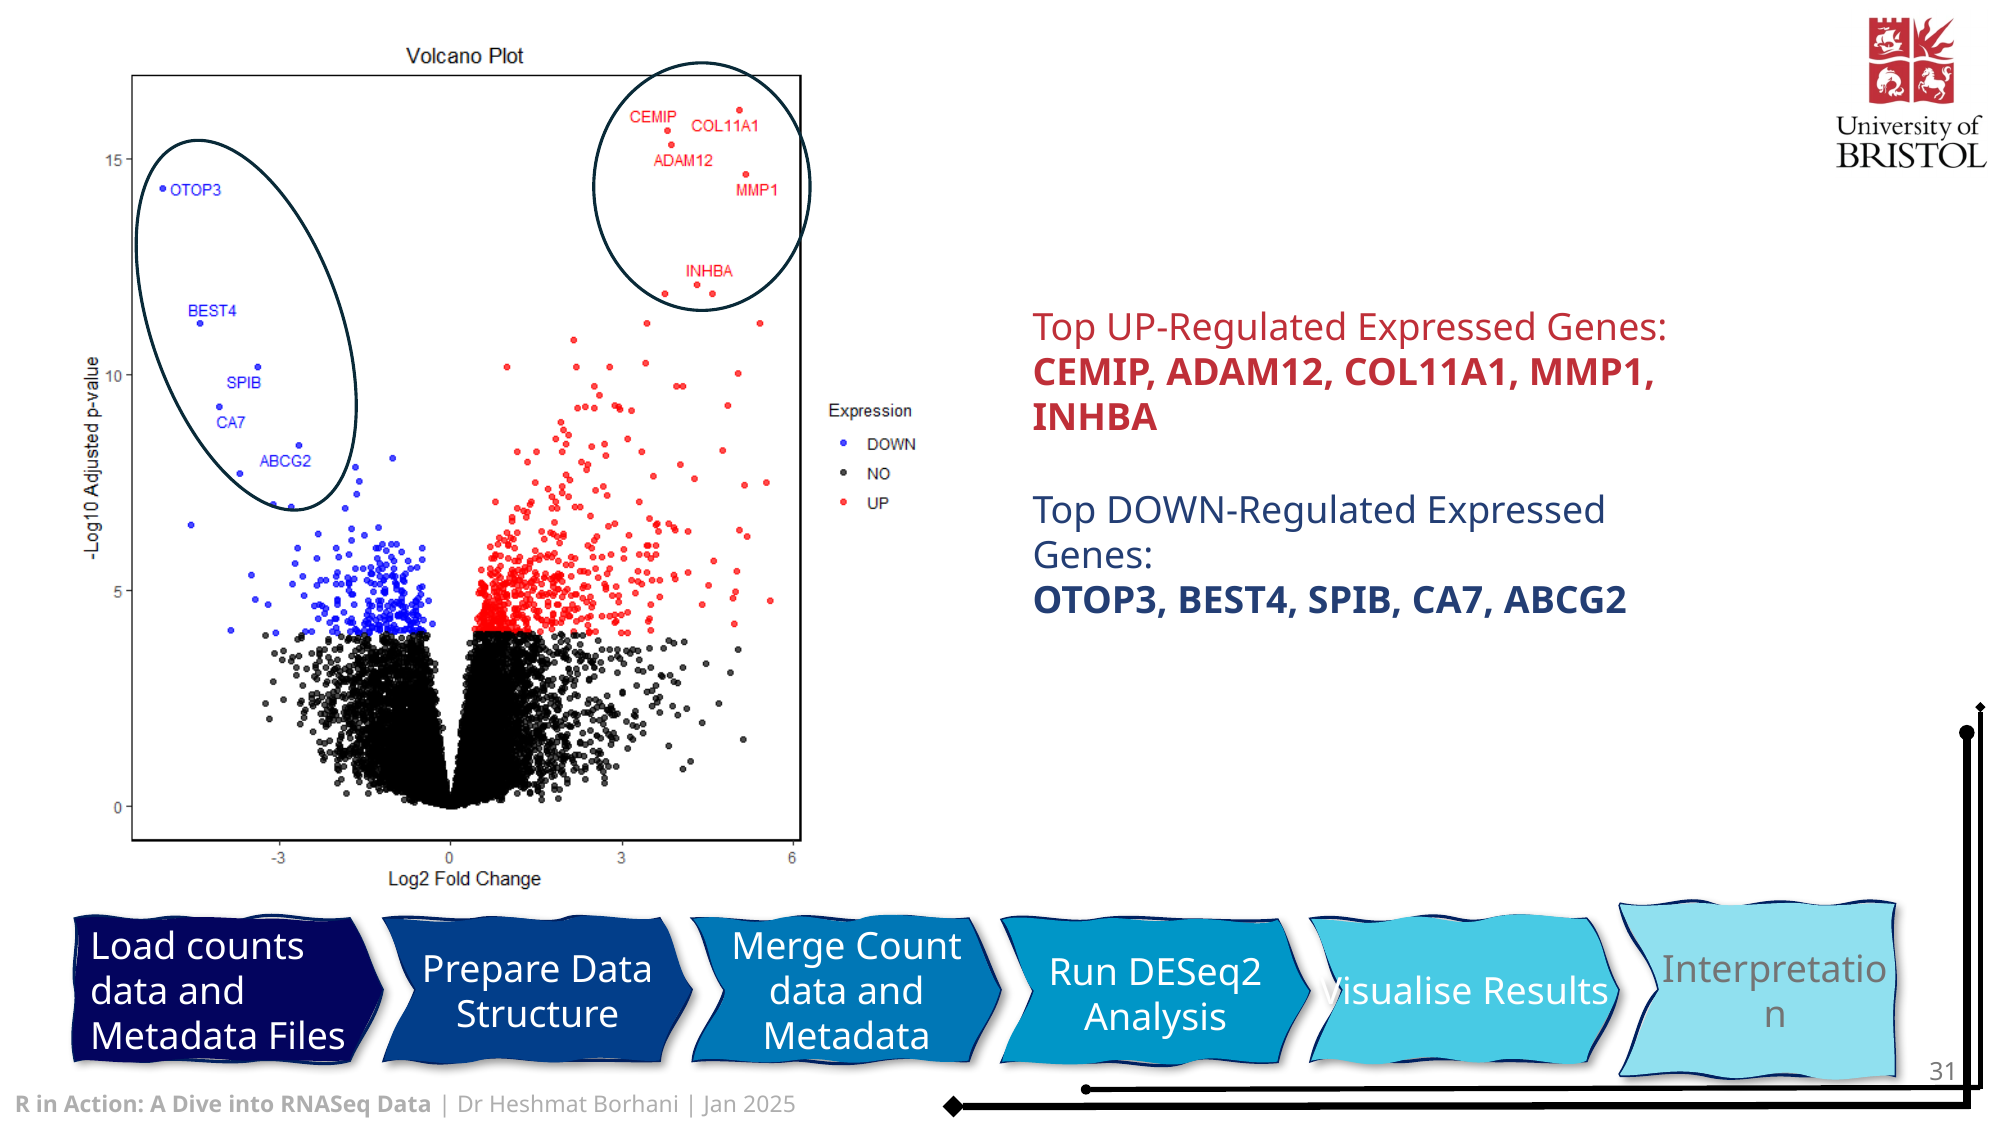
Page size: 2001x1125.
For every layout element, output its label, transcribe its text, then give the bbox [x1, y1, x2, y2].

picture [74, 38, 930, 898]
text_box Top DOWN-Regulated Expressed Genes: OTOP3, BEST4, SPIB, CA7, ABCG2 [1017, 478, 1747, 628]
text_box Merge Count data and Metadata [689, 914, 952, 1066]
text_box R in Action: A Dive into RNASeq Data | Dr Heshmat Borhani | Jan 2025 [0, 1082, 910, 1125]
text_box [952, 706, 1981, 1110]
picture [1835, 9, 1989, 178]
text_box Load counts data and Metadata Files [71, 913, 384, 1066]
text_box Prepare Data Structure [381, 914, 693, 1065]
text_box Top UP-Regulated Expressed Genes: CEMIP, ADAM12, COL11A1, MMP1, INHBA [1017, 295, 1747, 446]
